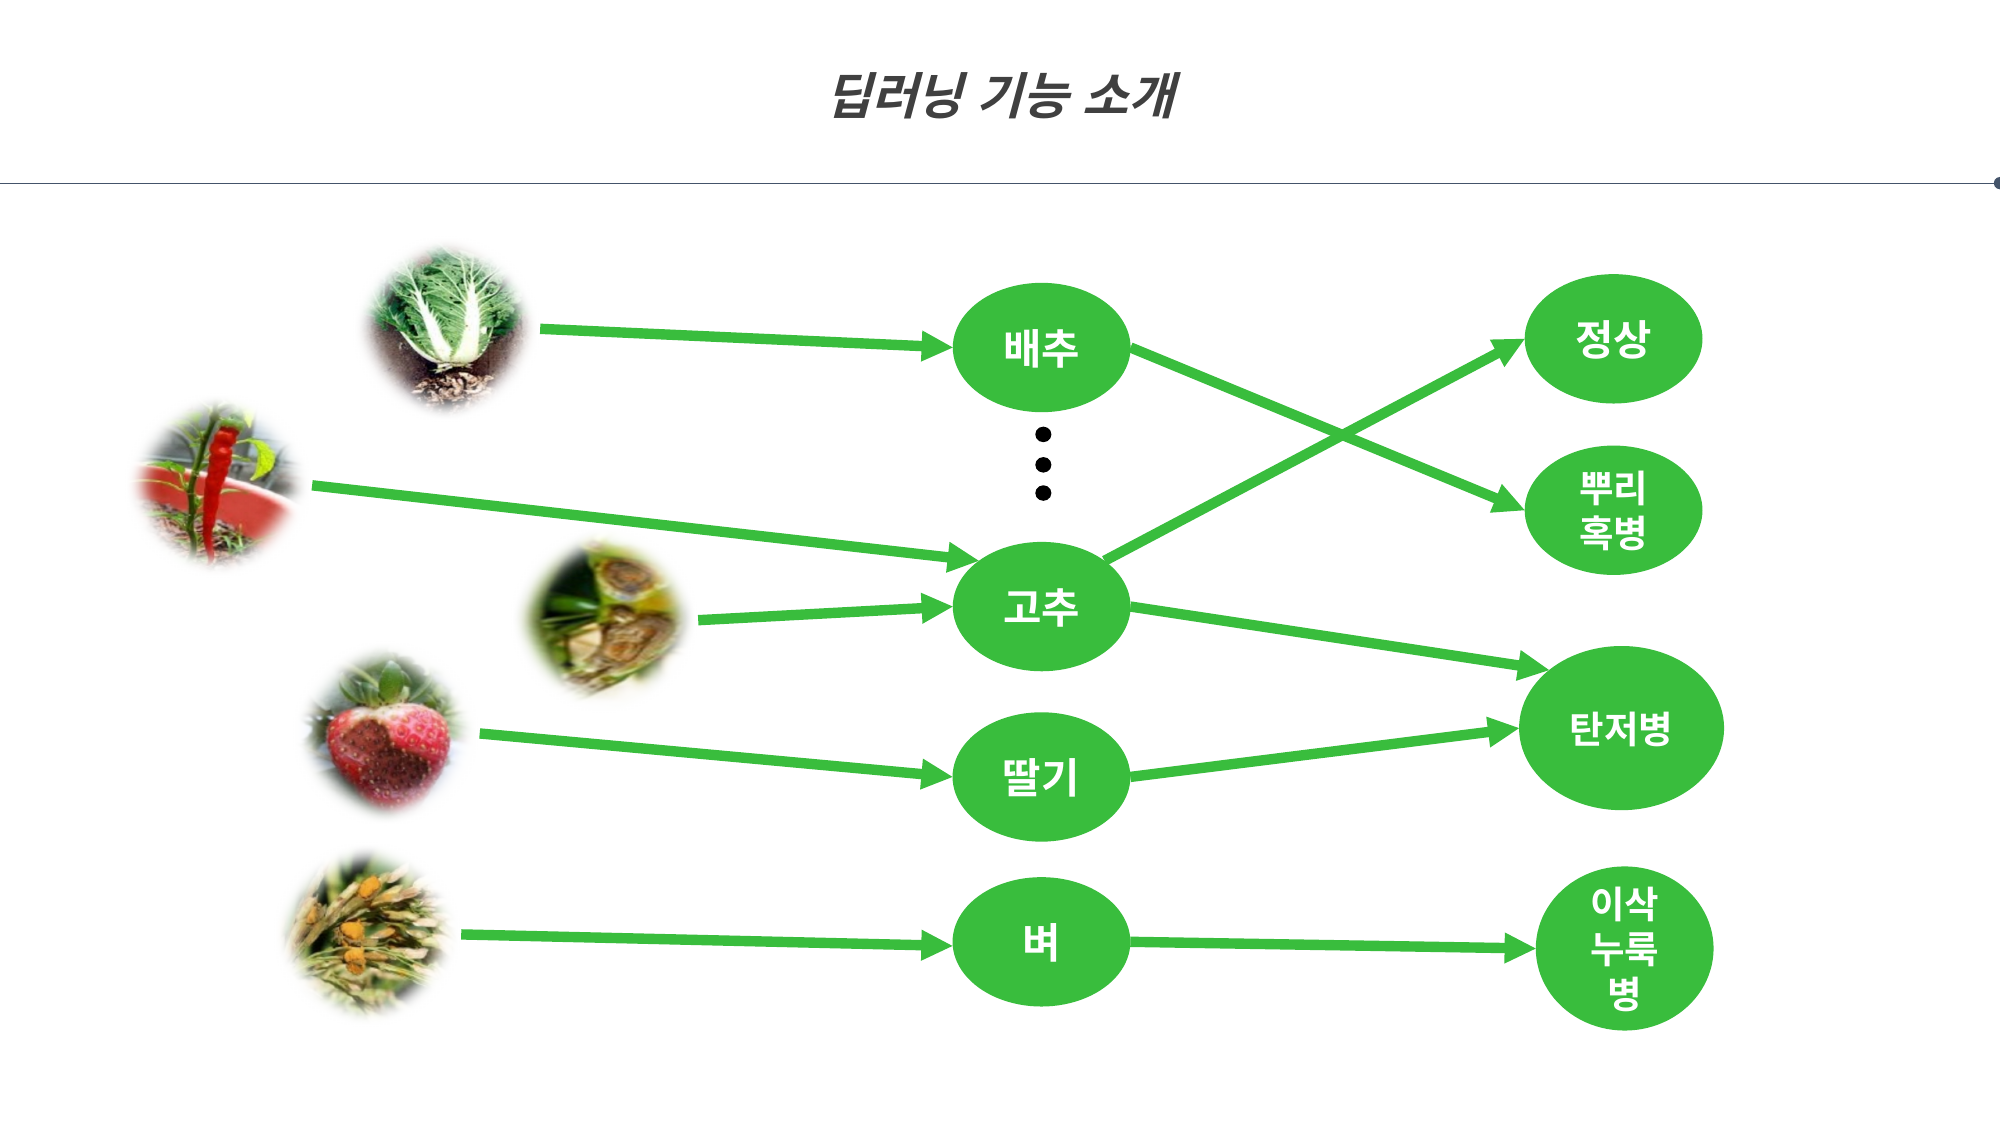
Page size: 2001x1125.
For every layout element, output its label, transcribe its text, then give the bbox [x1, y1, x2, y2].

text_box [479, 733, 953, 777]
text_box 이삭누룩병 [1534, 865, 1715, 1032]
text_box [312, 485, 979, 561]
text_box 탄저병 [1518, 644, 1726, 812]
text_box 뿌리 혹병 [1525, 444, 1704, 576]
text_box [540, 328, 953, 348]
text_box 배추 [951, 281, 1131, 414]
picture [509, 561, 699, 715]
text_box [1034, 425, 1053, 444]
text_box 벼 [951, 876, 1132, 1008]
text_box [1034, 484, 1053, 502]
picture [272, 840, 462, 1029]
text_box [1130, 728, 1520, 777]
text_box 고추 [951, 540, 1132, 673]
text_box 딸기 [951, 711, 1131, 843]
picture [291, 639, 480, 828]
text_box 정상 [1523, 273, 1704, 405]
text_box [1130, 941, 1536, 949]
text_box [1104, 338, 1525, 561]
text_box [1130, 606, 1550, 671]
picture [351, 234, 541, 423]
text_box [698, 606, 953, 621]
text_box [461, 934, 953, 946]
text_box [1034, 455, 1053, 474]
text_box 딥러닝 기능 소개 [0, 0, 2000, 160]
picture [123, 391, 313, 580]
